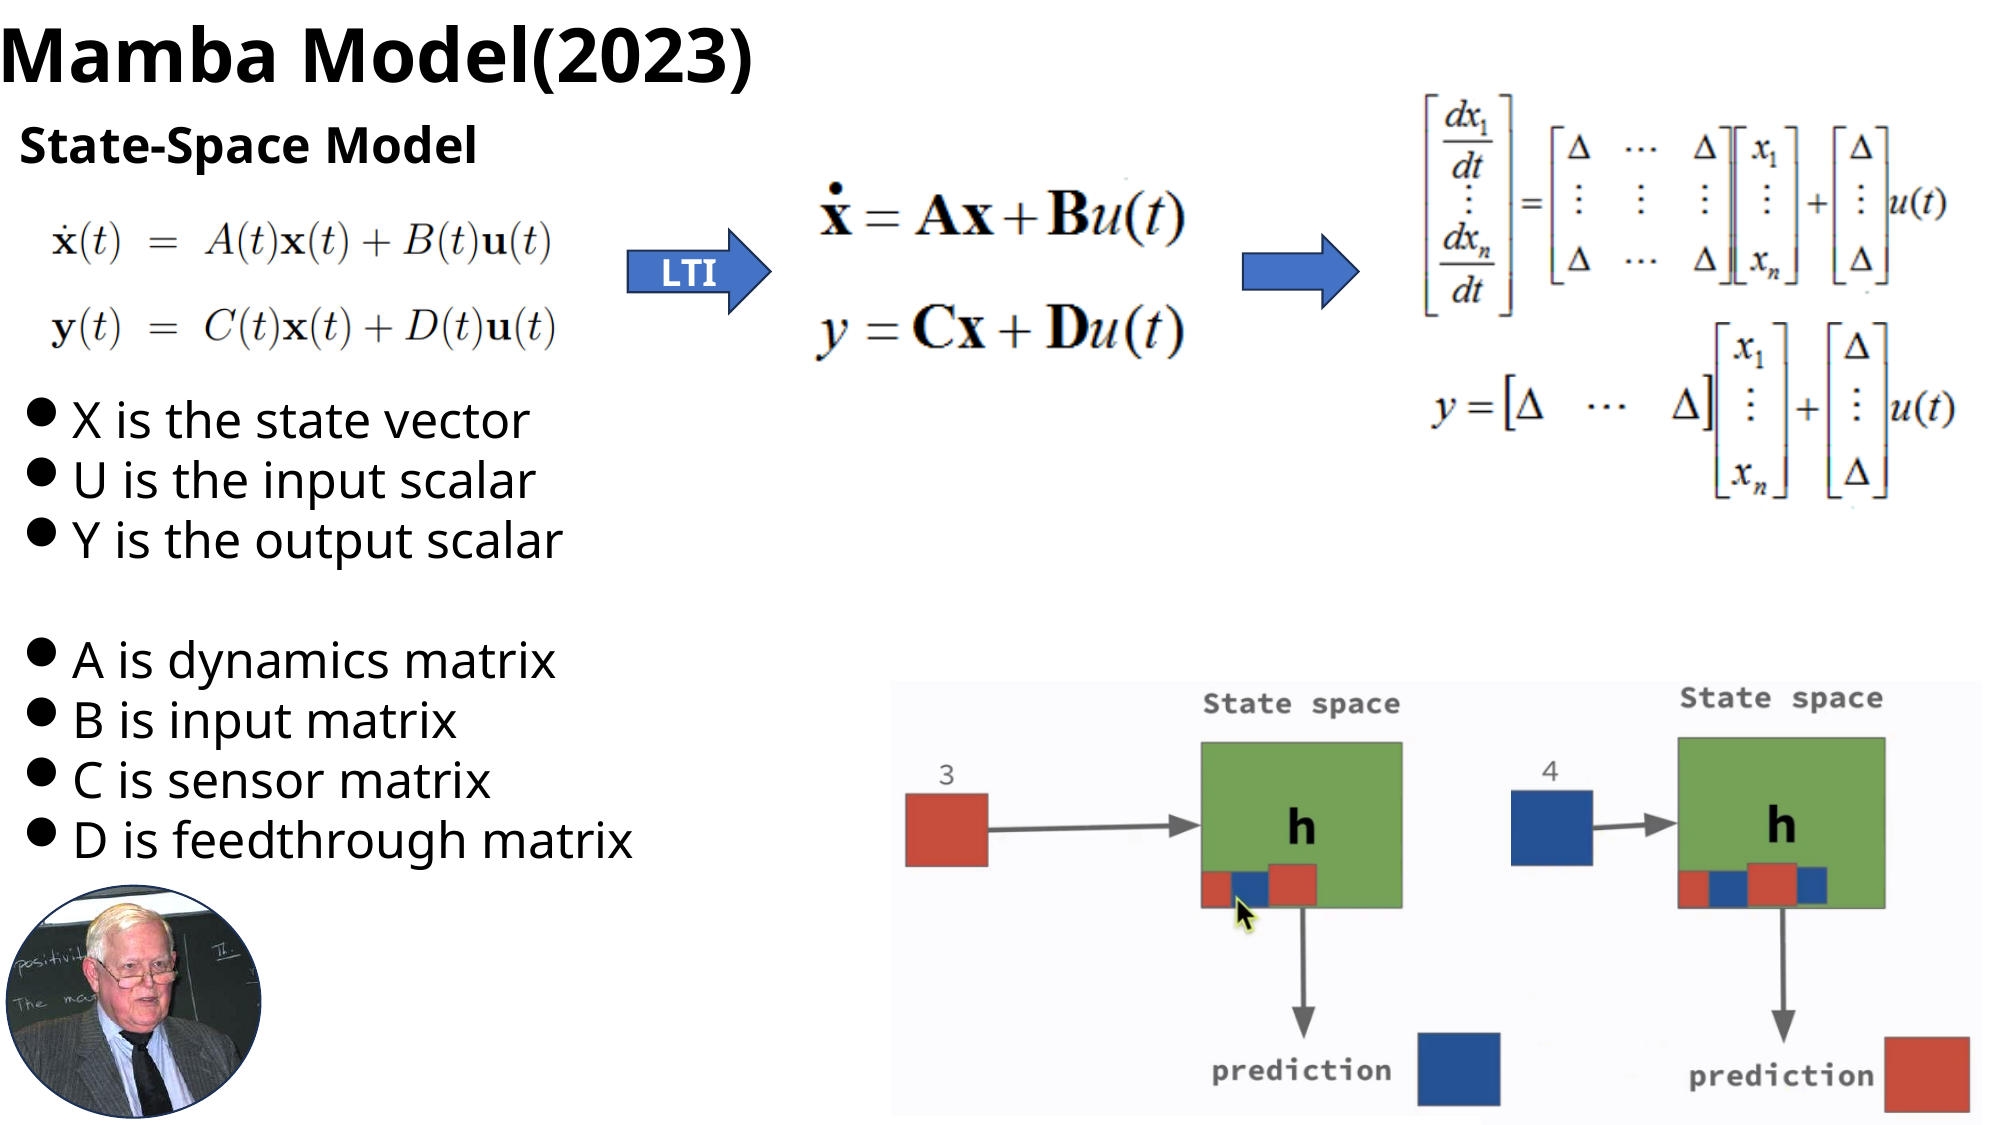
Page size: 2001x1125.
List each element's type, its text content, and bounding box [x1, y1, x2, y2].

text_box Mamba Model(2023) [0, 0, 770, 105]
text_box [14, 106, 568, 370]
text_box [5, 884, 262, 1119]
text_box [1241, 232, 1361, 311]
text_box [805, 172, 1196, 379]
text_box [1410, 80, 1966, 510]
text_box X is the state vector U is the input scalar Y is the output scalar A is dynamics matrix B is input matrix C is sensor matrix D is feedthrough matrix [8, 381, 650, 877]
text_box LTI [626, 227, 773, 316]
picture [891, 681, 1982, 1125]
